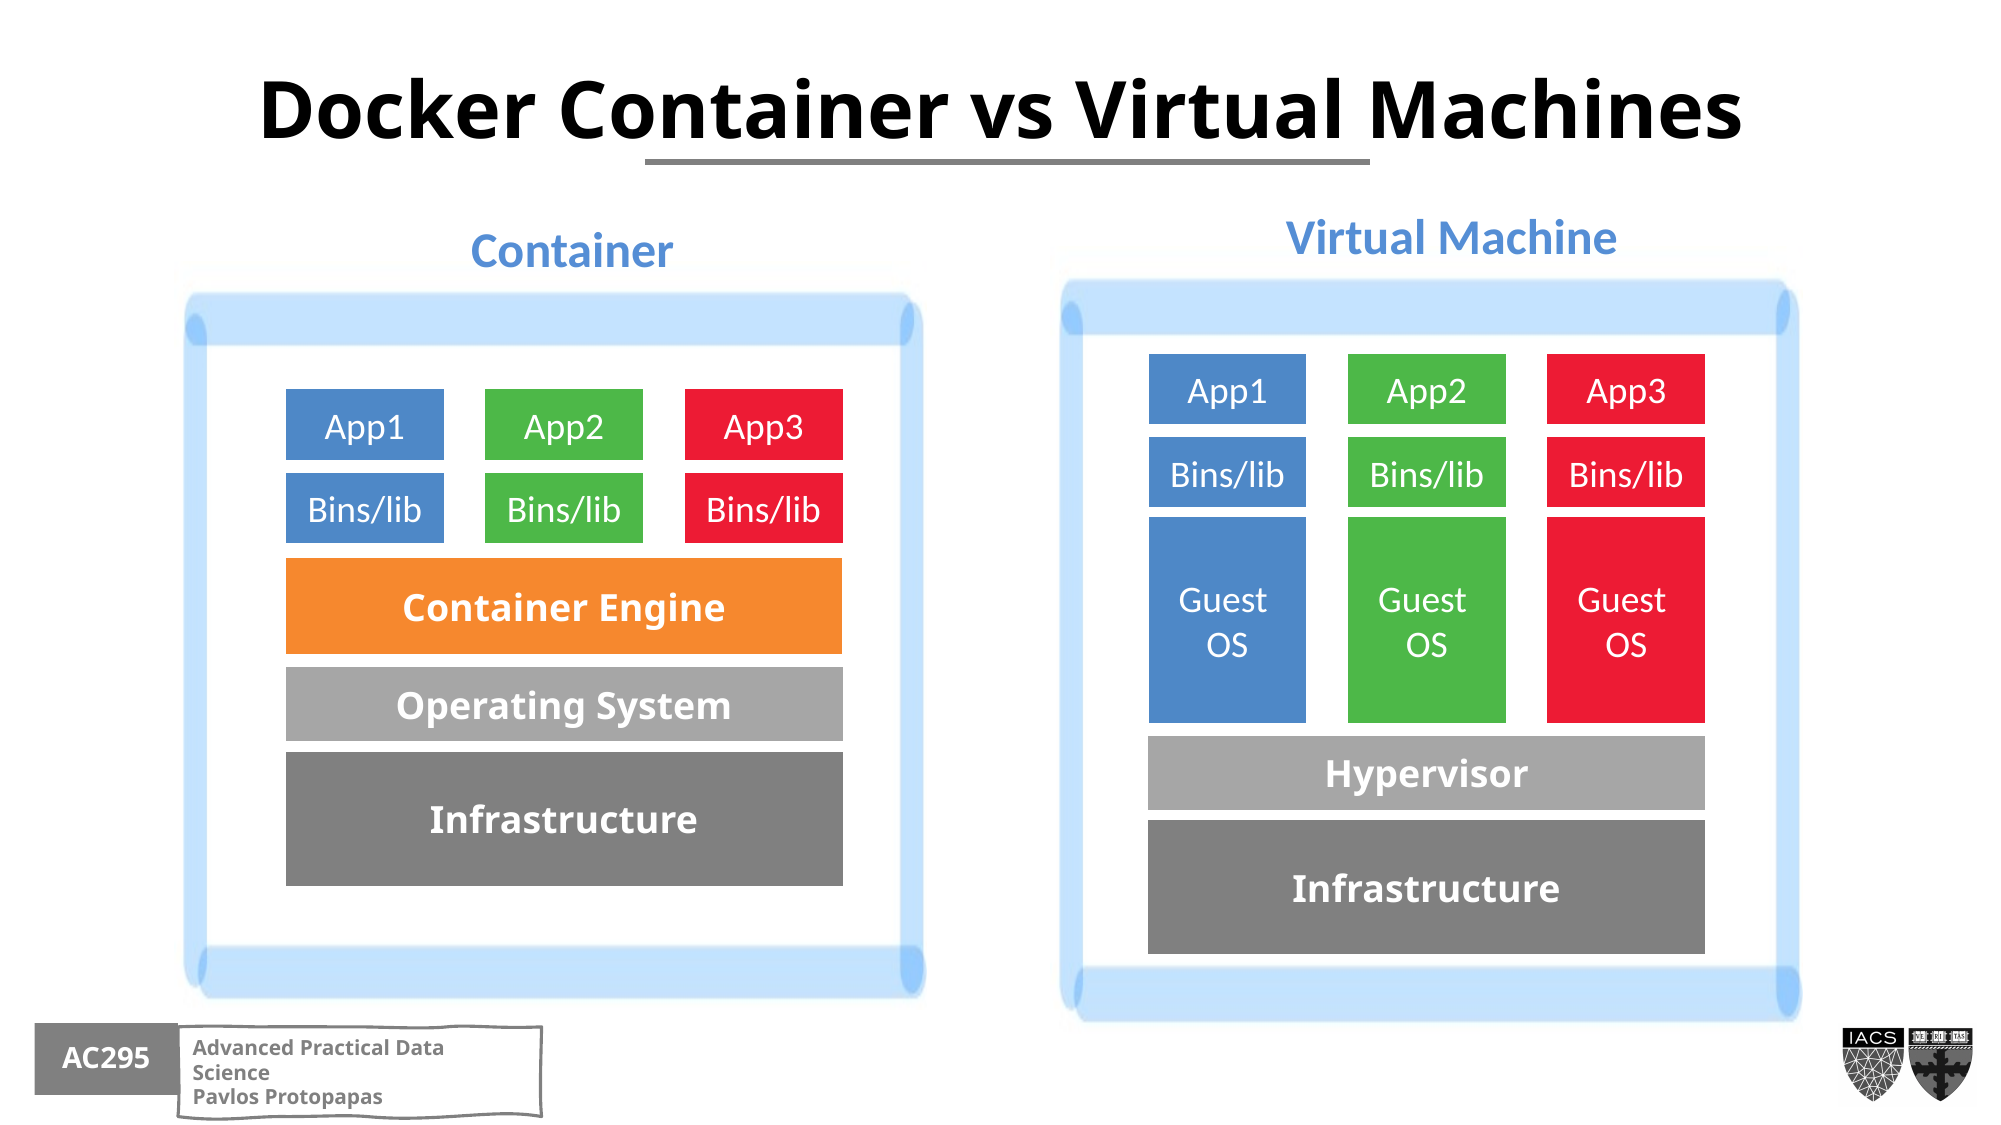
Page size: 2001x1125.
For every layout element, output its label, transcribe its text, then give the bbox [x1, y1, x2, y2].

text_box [282, 386, 846, 928]
picture [1050, 246, 1803, 1035]
list Docker Container vs Virtual Machines [128, 51, 1875, 158]
text_box Container [456, 209, 690, 260]
picture [174, 261, 927, 1010]
picture [1838, 1023, 1977, 1107]
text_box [1145, 350, 1708, 957]
text_box Virtual Machine [1271, 196, 1634, 245]
